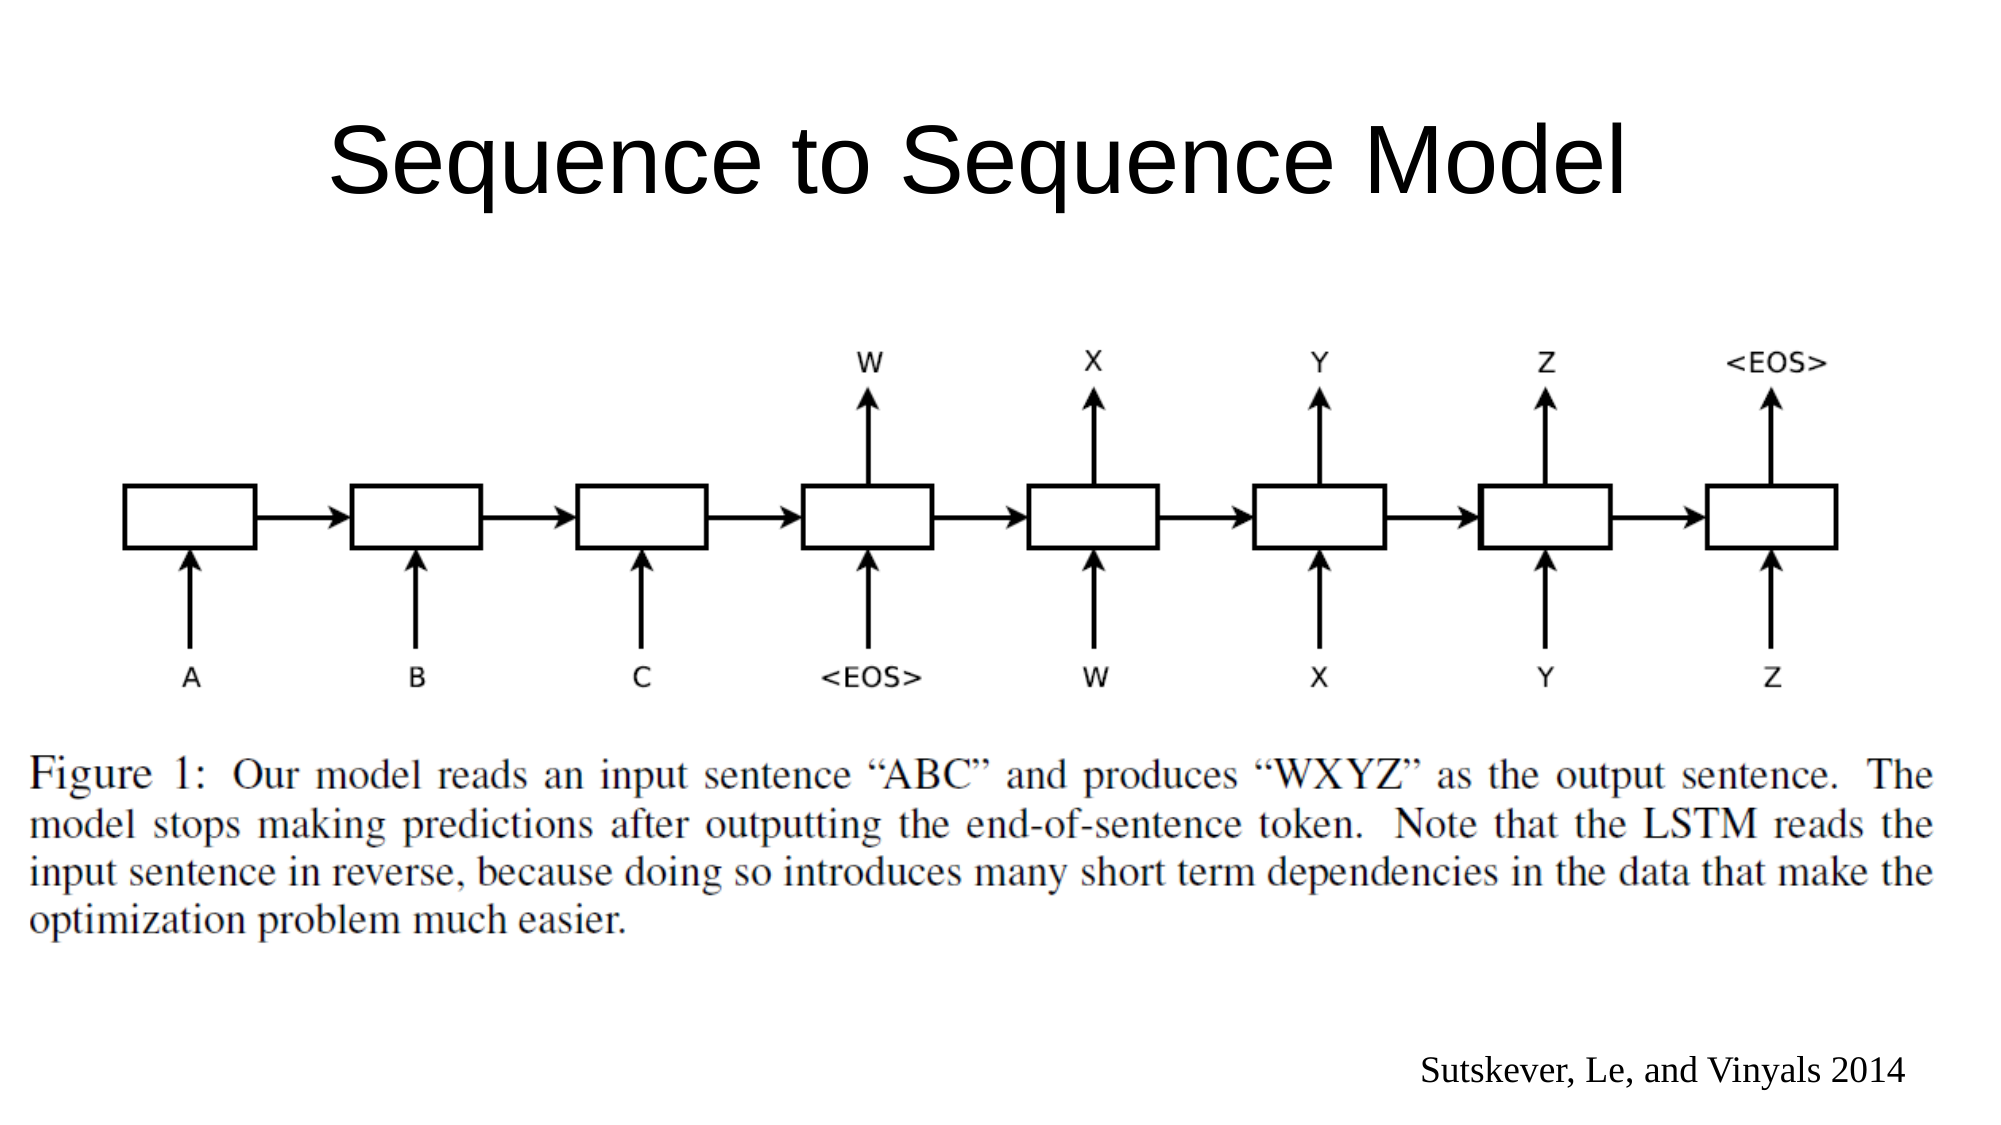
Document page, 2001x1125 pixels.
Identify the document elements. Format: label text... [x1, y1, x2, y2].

text_box Sutskever, Le, and Vinyals 2014 [1405, 1038, 1922, 1098]
picture [29, 271, 1968, 976]
title Sequence to Sequence Model [55, 85, 1900, 240]
